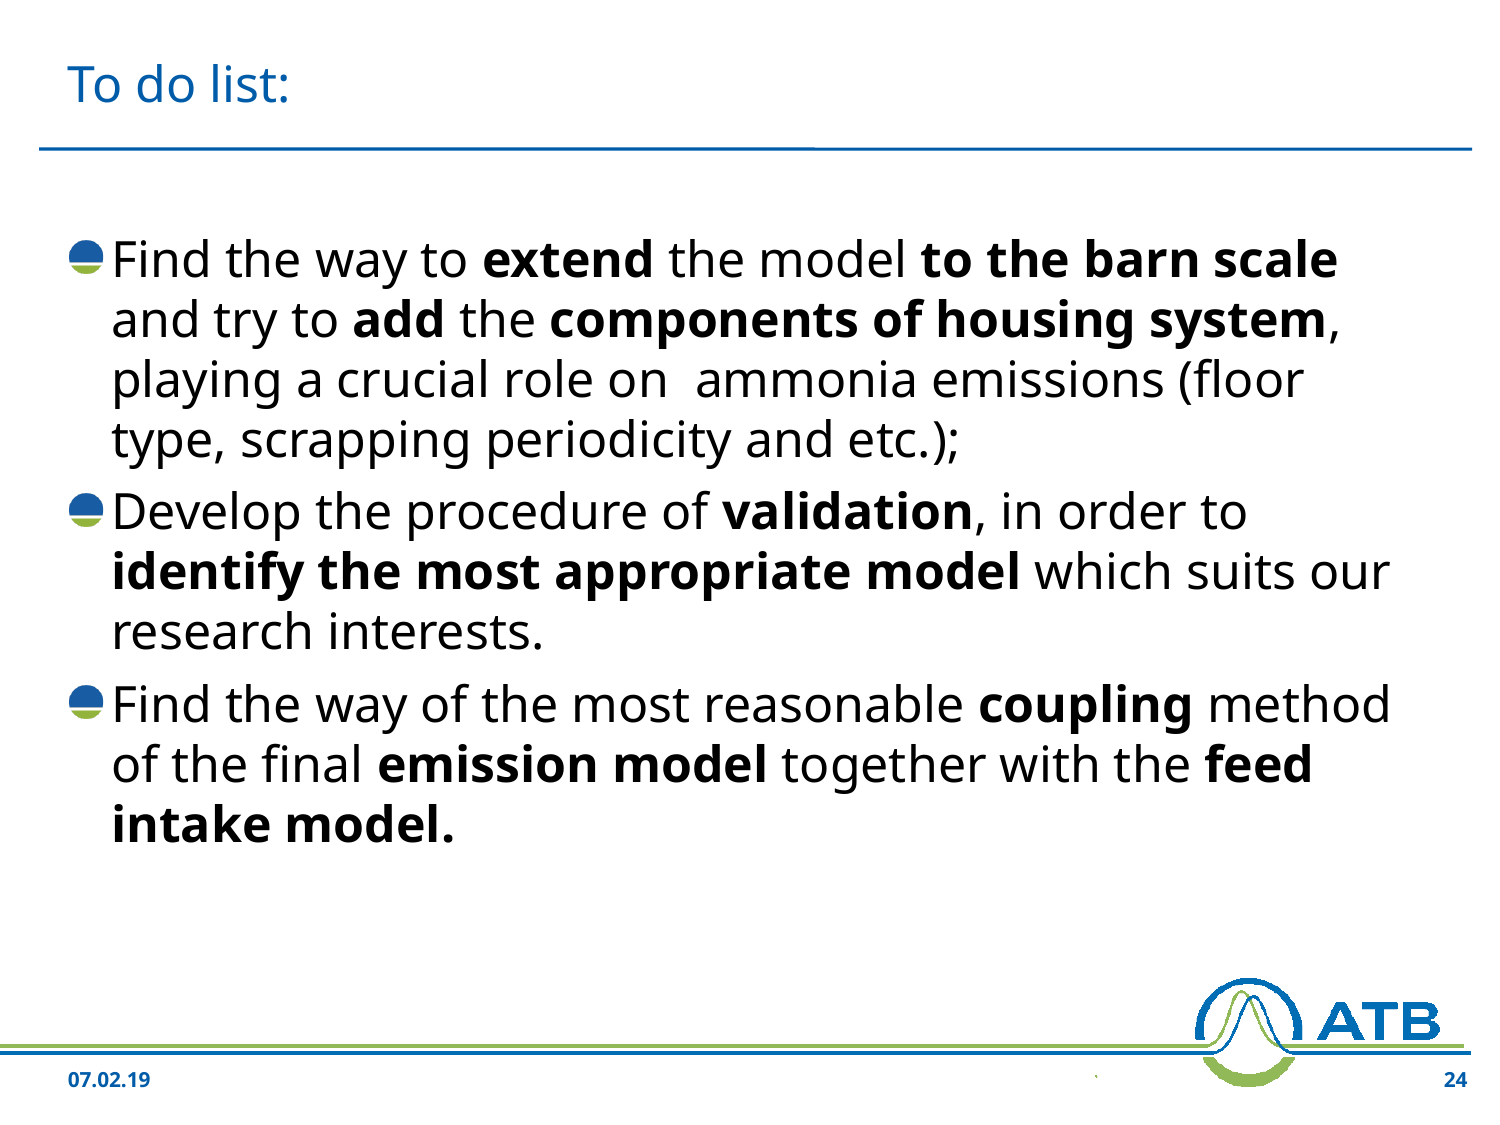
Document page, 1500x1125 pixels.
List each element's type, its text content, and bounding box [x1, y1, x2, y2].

text_box Find the way to extend the model to the barn scale and try to add the components of housing system, playing a crucial role on ammonia emissions (floor type, scrapping periodicity and etc.); Develop the procedure of validation, in order to identify the most appropriate model which suits our research interests. Find the way of the most reasonable coupling method of the final emission model together with the feed intake model. [53, 219, 1425, 993]
text_box 07.02.19 [53, 1058, 243, 1103]
text_box To do list: [53, 45, 1425, 197]
text_box 24 [1363, 1058, 1483, 1103]
